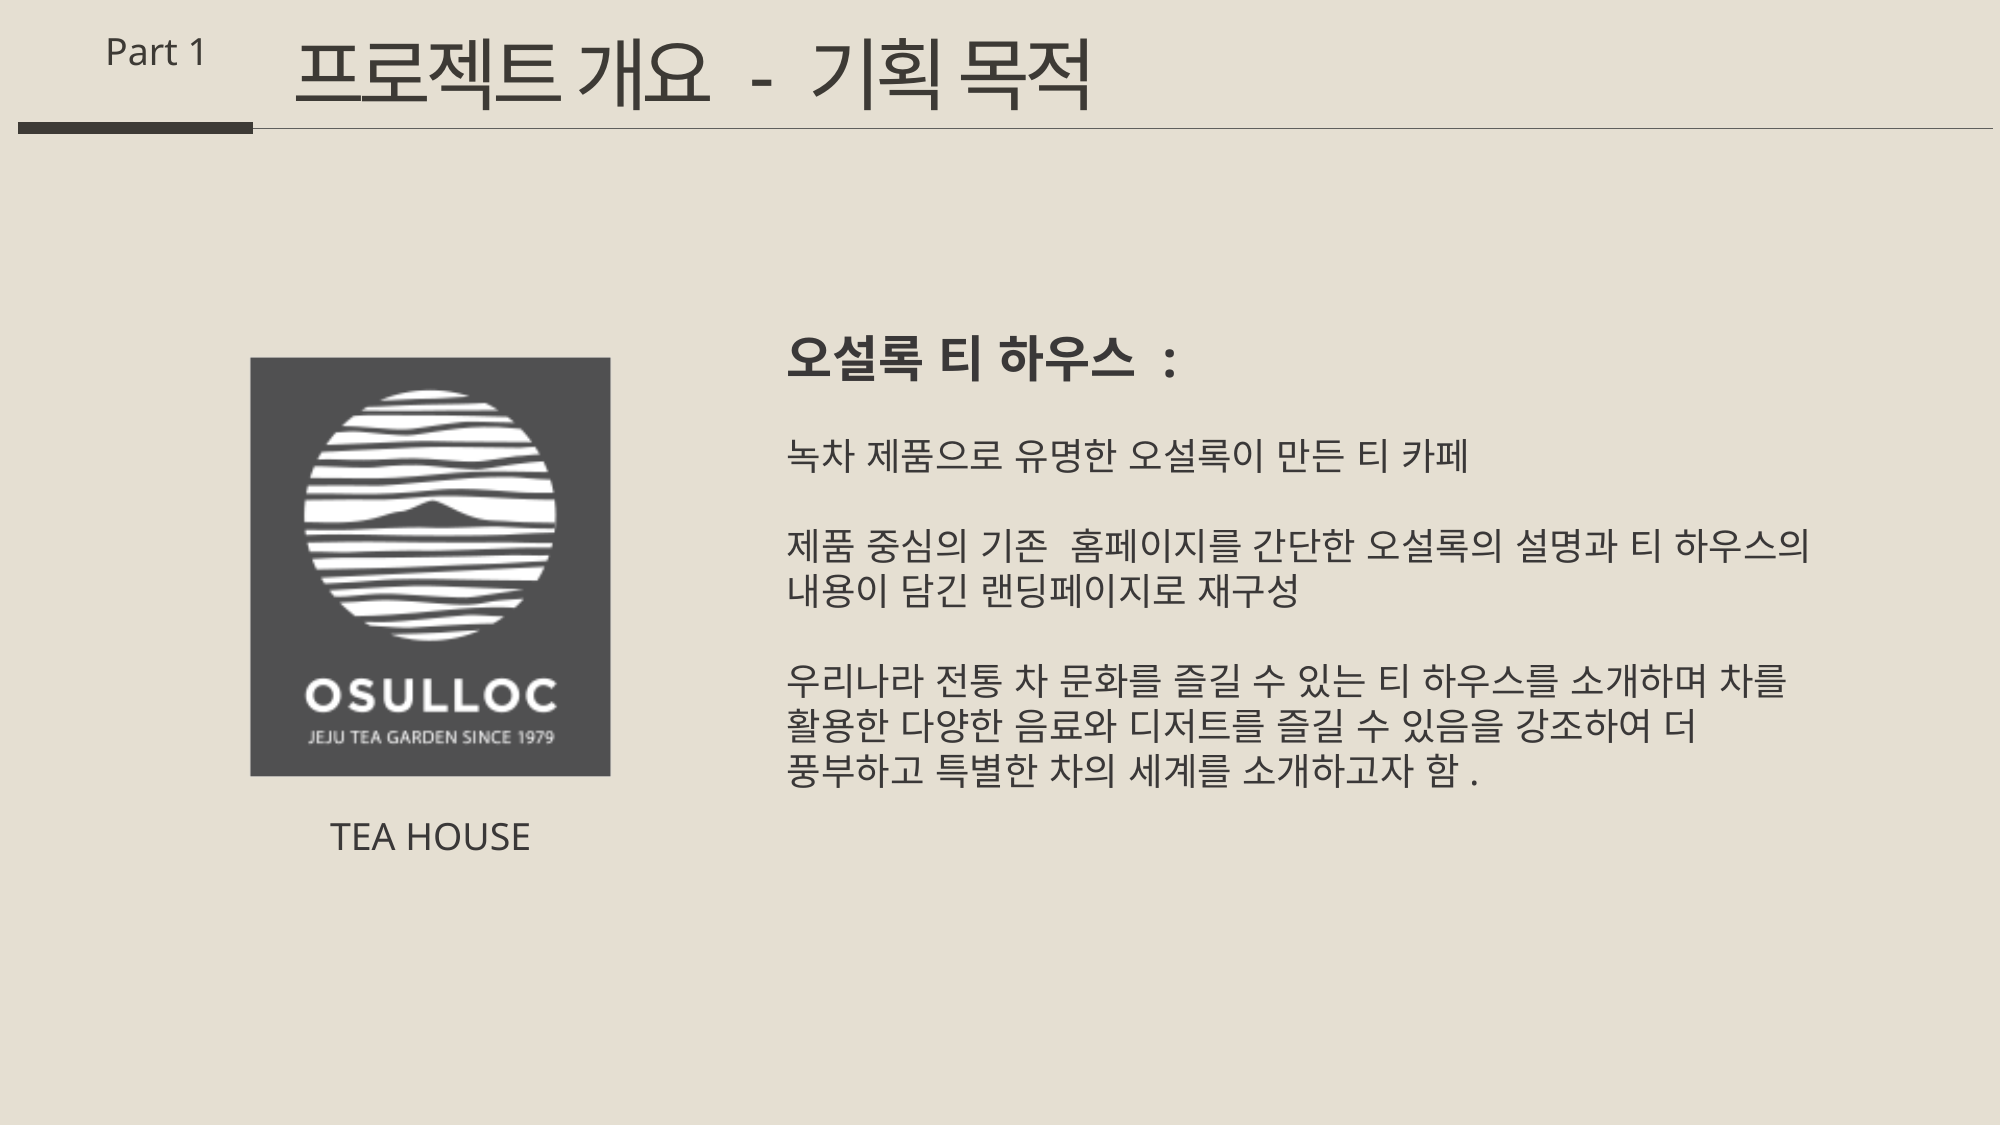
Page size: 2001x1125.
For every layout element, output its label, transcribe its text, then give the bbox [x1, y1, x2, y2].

text_box 오설록 티 하우스 : 녹차 제품으로 유명한 오설록이 만든 티 카페 제품 중심의 기존 홈페이지를 간단한 오설록의 설명과 티 하우스의 내용이 담긴 랜딩페이지로 재구성 우리나라 전통 차 문화를 즐길 수 있는 티 하우스를 소개하며 차를 활용한 다양한 음료와 디저트를 즐길 수 있음을 강조하여 더 풍부하고 특별한 차의 세계를 소개하고자 함. [772, 320, 1858, 800]
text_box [17, 17, 1993, 130]
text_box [142, 270, 720, 867]
